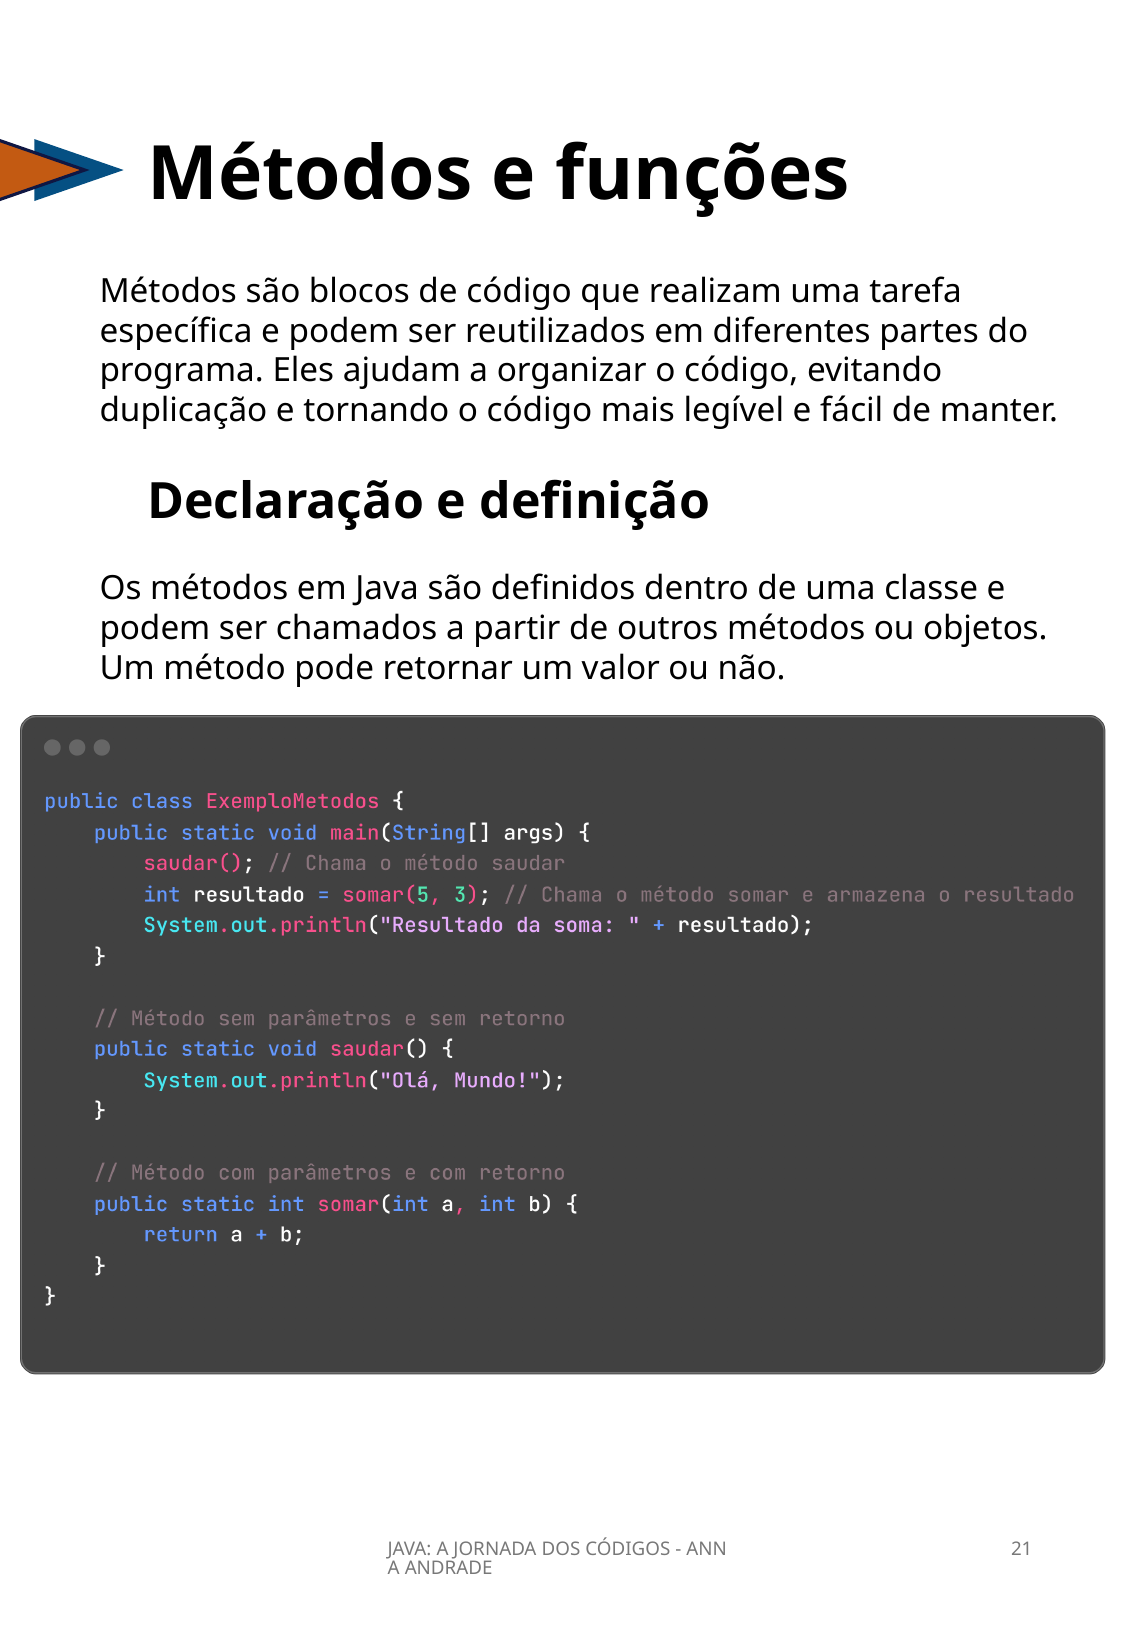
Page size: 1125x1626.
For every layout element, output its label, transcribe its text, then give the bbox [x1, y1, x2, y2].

footer JAVA: A JORNADA DOS CÓDIGOS - ANNA ANDRADE [372, 1506, 753, 1593]
picture [0, 694, 1125, 1394]
slide_number 21 [794, 1506, 1048, 1593]
text_box Métodos são blocos de código que realizam uma tarefa específica e podem ser reutilizados em diferentes partes do programa. Eles ajudam a organizar o código, evitando duplicação e tornando o código mais legível e fácil de manter. [84, 261, 1077, 436]
text_box Métodos e funções [132, 116, 1125, 222]
text_box Os métodos em Java são definidos dentro de uma classe e podem ser chamados a partir de outros métodos ou objetos. Um método pode retornar um valor ou não. [84, 558, 1077, 694]
text_box Declaração e definição [132, 460, 1125, 536]
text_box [0, 138, 125, 202]
